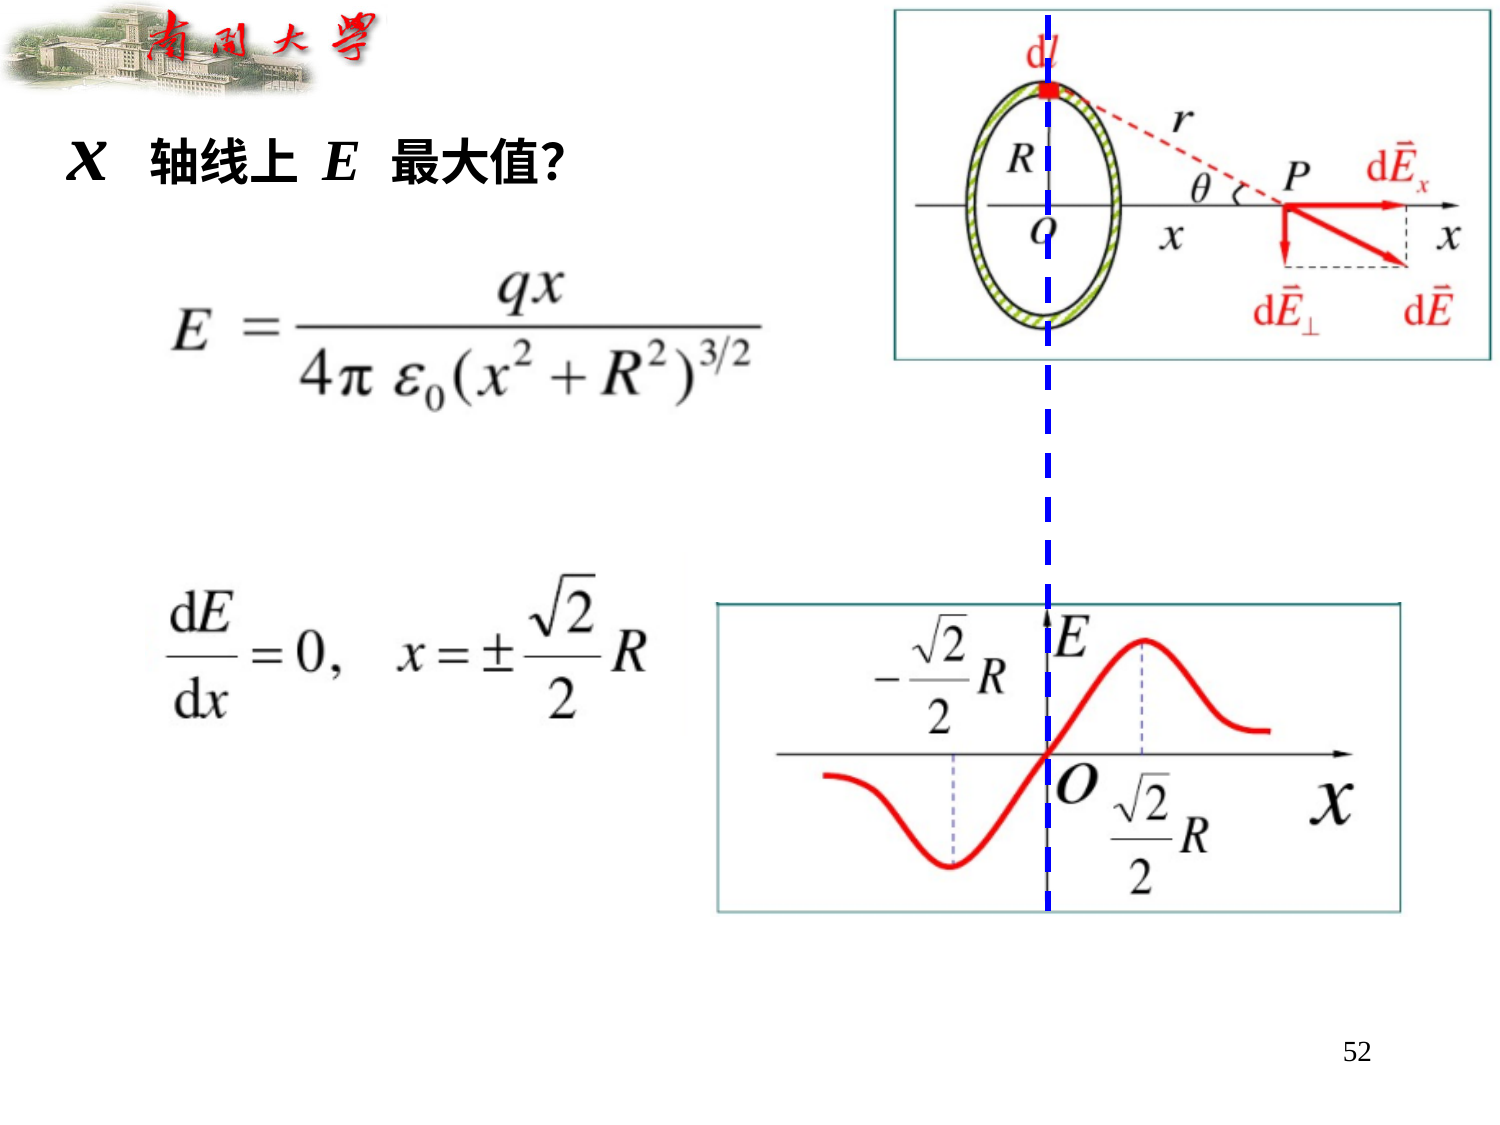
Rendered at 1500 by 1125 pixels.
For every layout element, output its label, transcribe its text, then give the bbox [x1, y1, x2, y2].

slide_number 52 [1074, 1024, 1388, 1101]
picture [123, 205, 804, 437]
picture [710, 602, 1409, 918]
text_box x 轴线上 E 最大值？ [52, 90, 605, 205]
picture [883, 0, 1500, 368]
picture [0, 0, 388, 100]
picture [144, 552, 689, 736]
